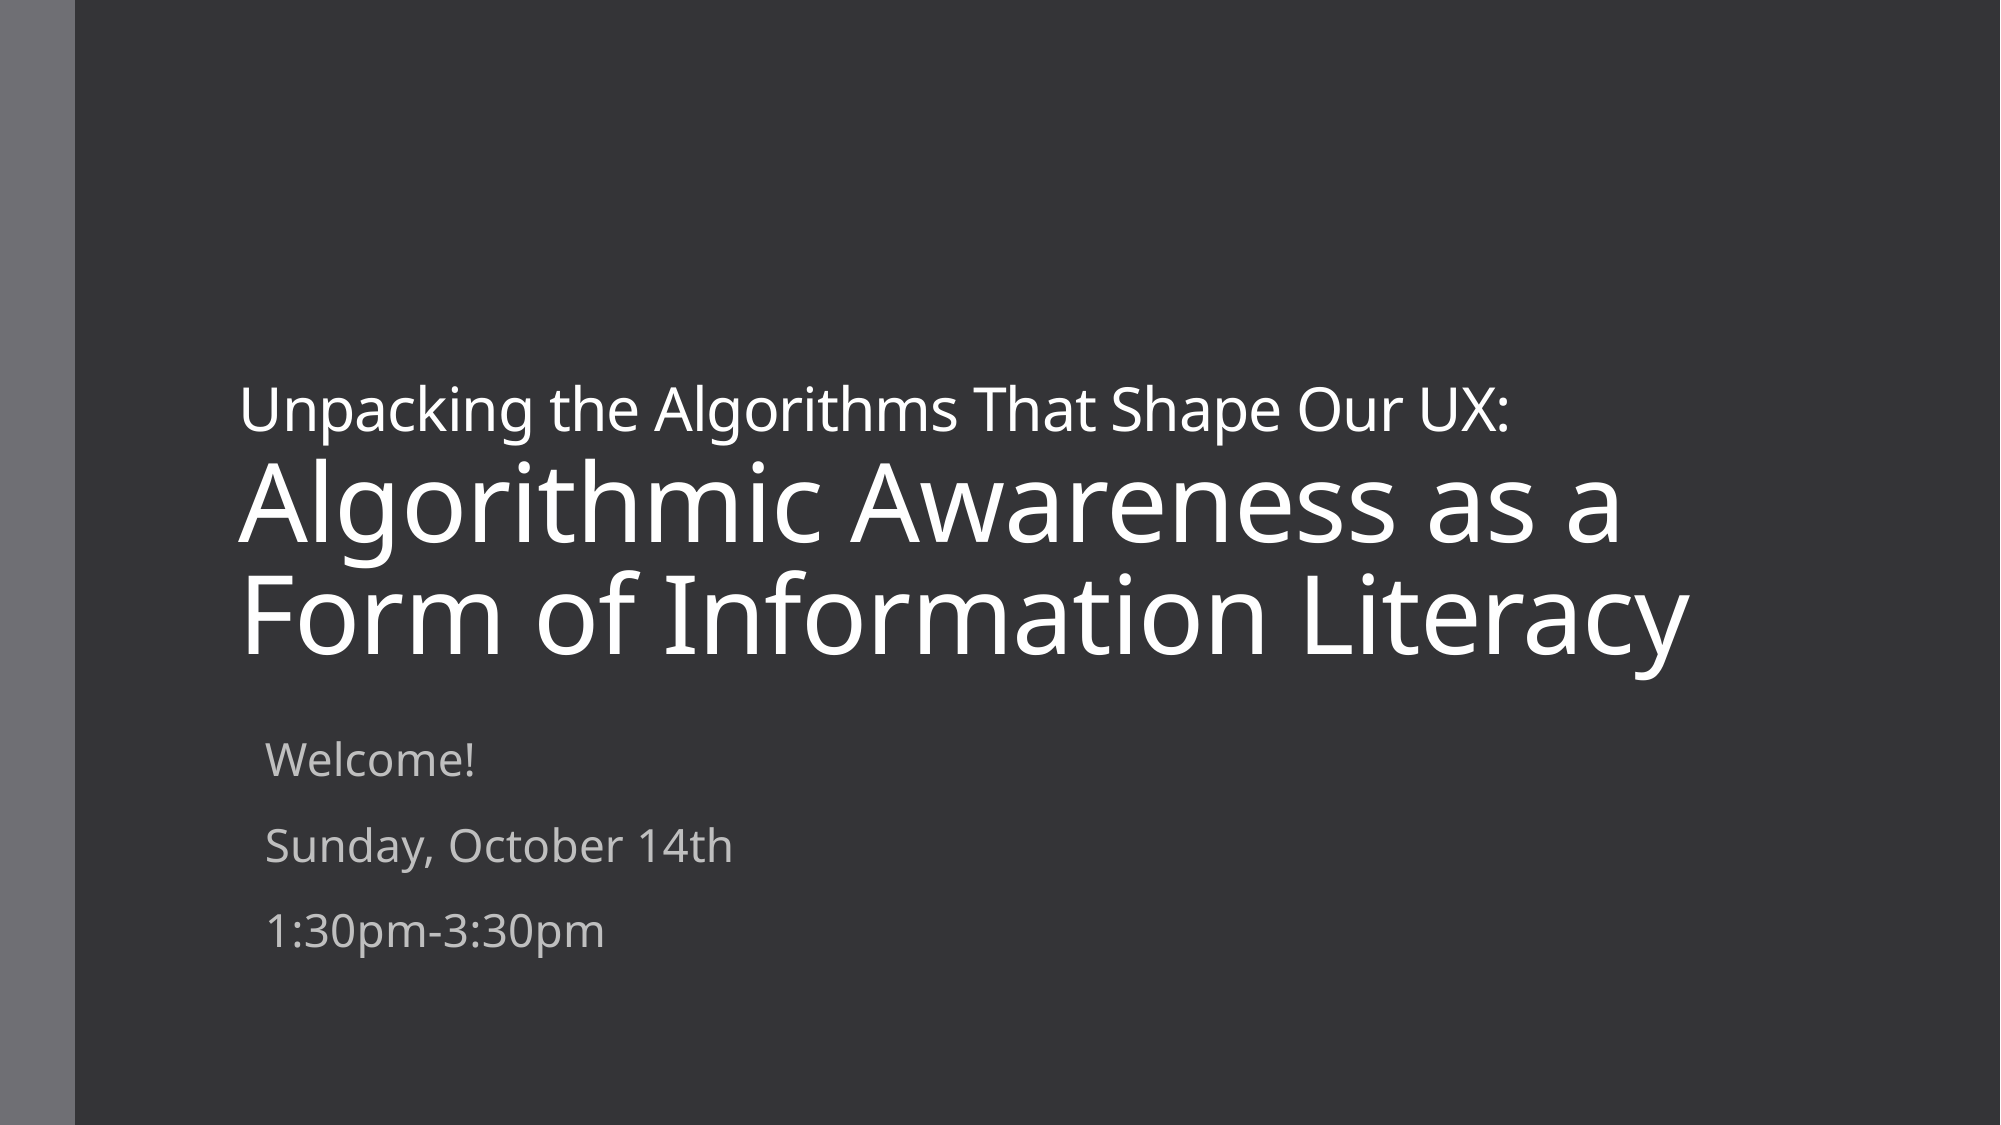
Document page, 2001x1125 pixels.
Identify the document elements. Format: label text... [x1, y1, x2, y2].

subtitle Welcome! Sunday, October 14th 1:30pm-3:30pm [249, 727, 1750, 1000]
title Unpacking the Algorithms That Shape Our UX: Algorithmic Awareness as a Form of Information Literacy [224, 292, 1724, 685]
